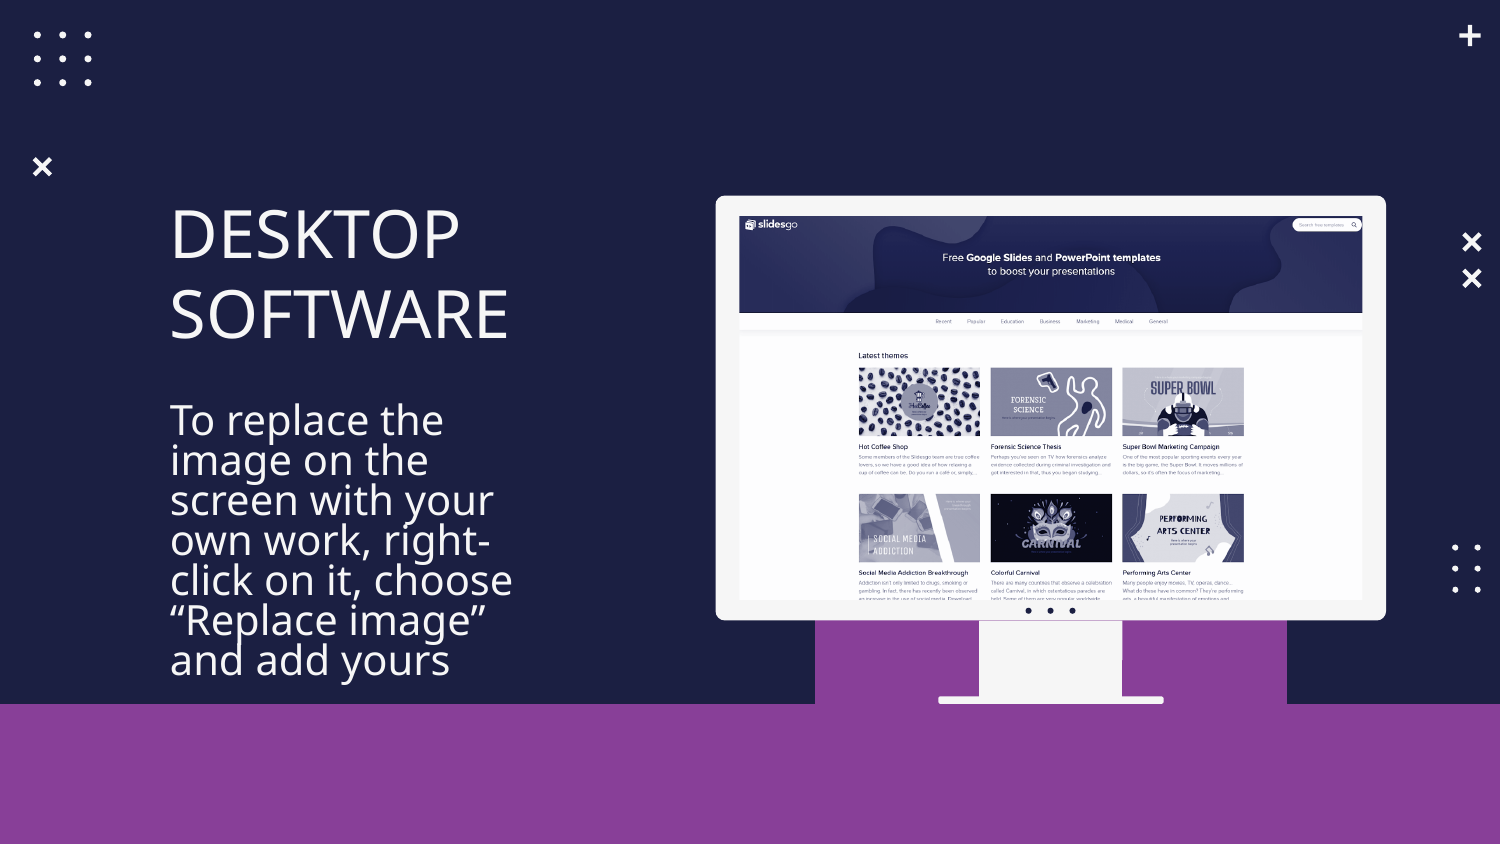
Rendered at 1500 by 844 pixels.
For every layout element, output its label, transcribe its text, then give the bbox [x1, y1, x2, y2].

text_box [0, 703, 1500, 844]
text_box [715, 195, 1387, 704]
title DESKTOP SOFTWARE [154, 176, 602, 372]
subtitle To replace the image on the screen with your own work, right-click on it, choose “Replace image” and add yours [154, 388, 584, 628]
